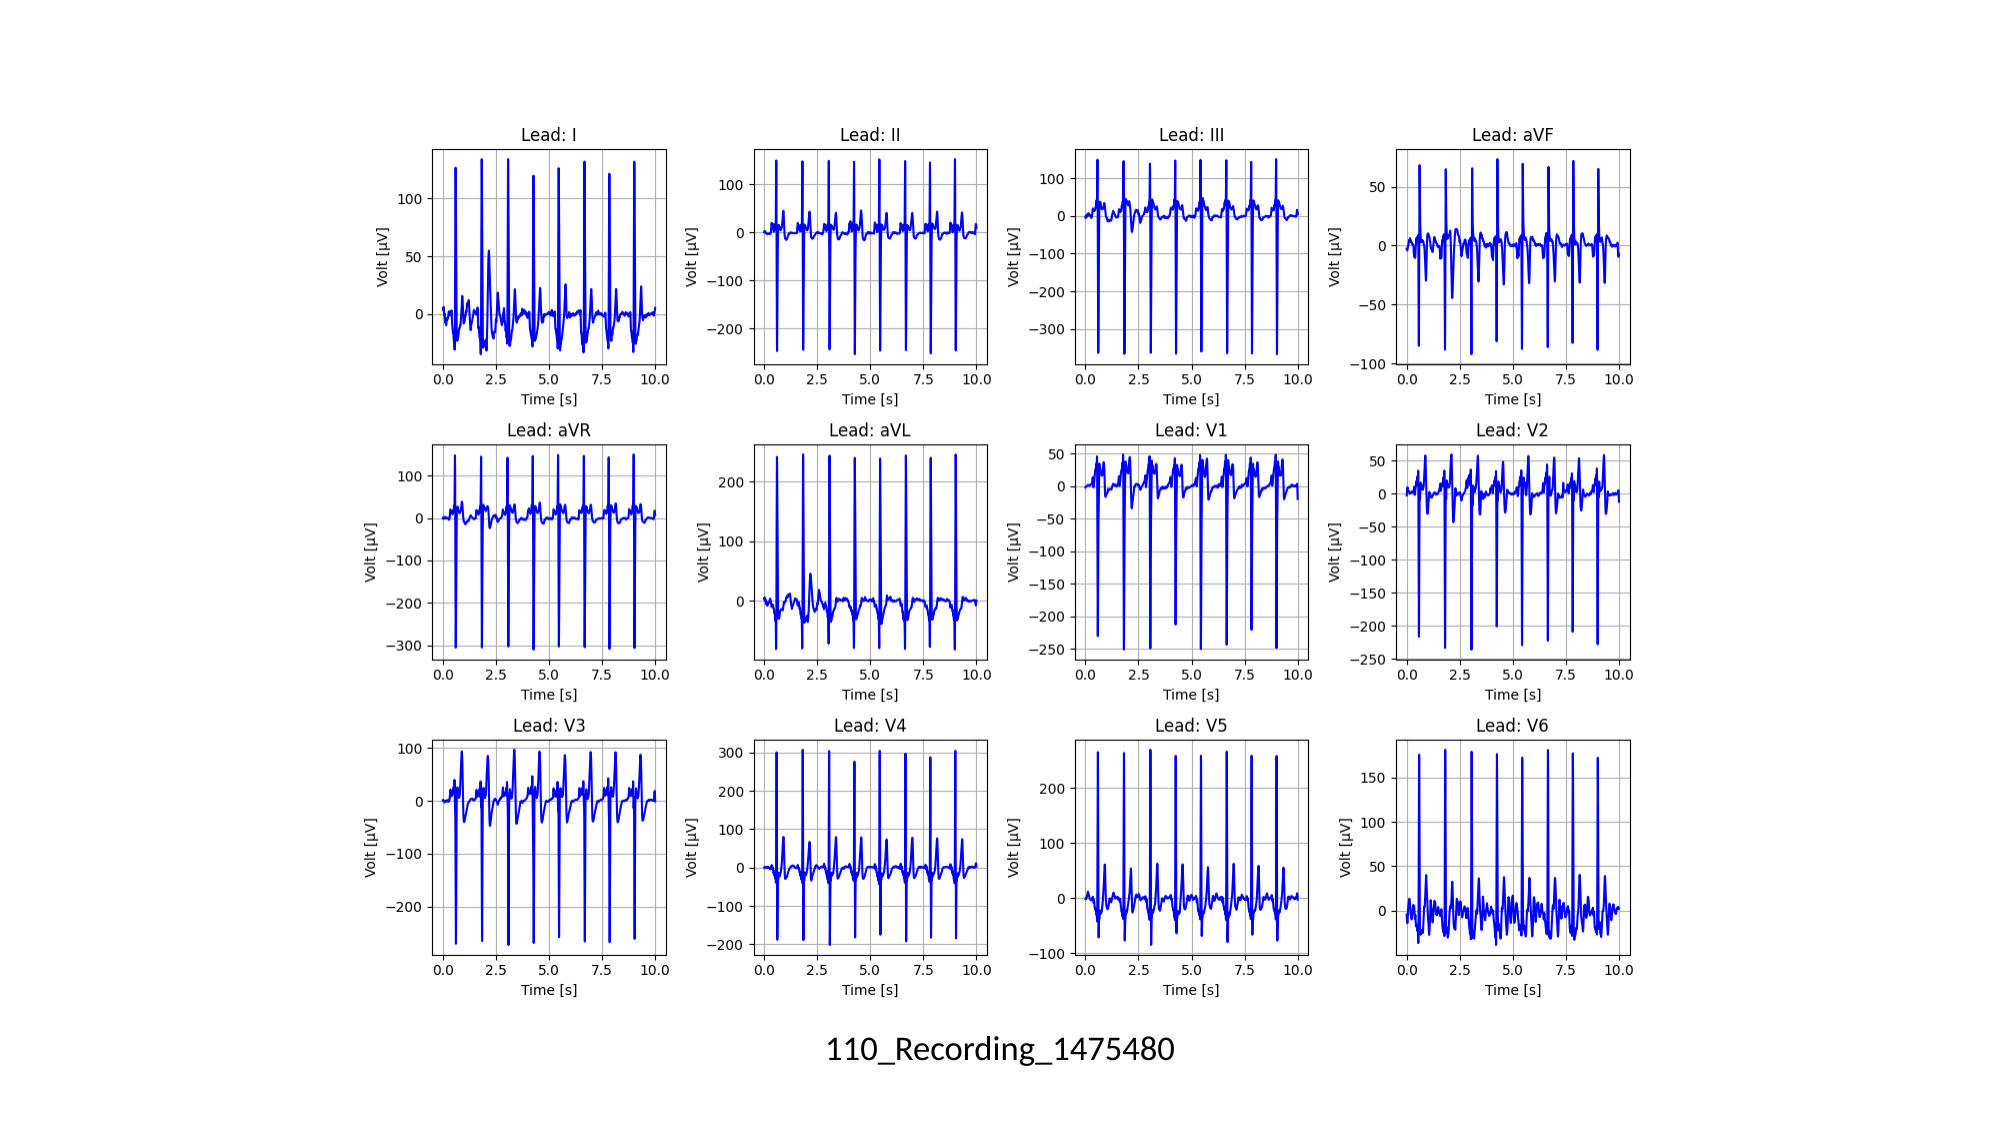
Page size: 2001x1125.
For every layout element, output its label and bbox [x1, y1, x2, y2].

text_box [349, 112, 1650, 1075]
